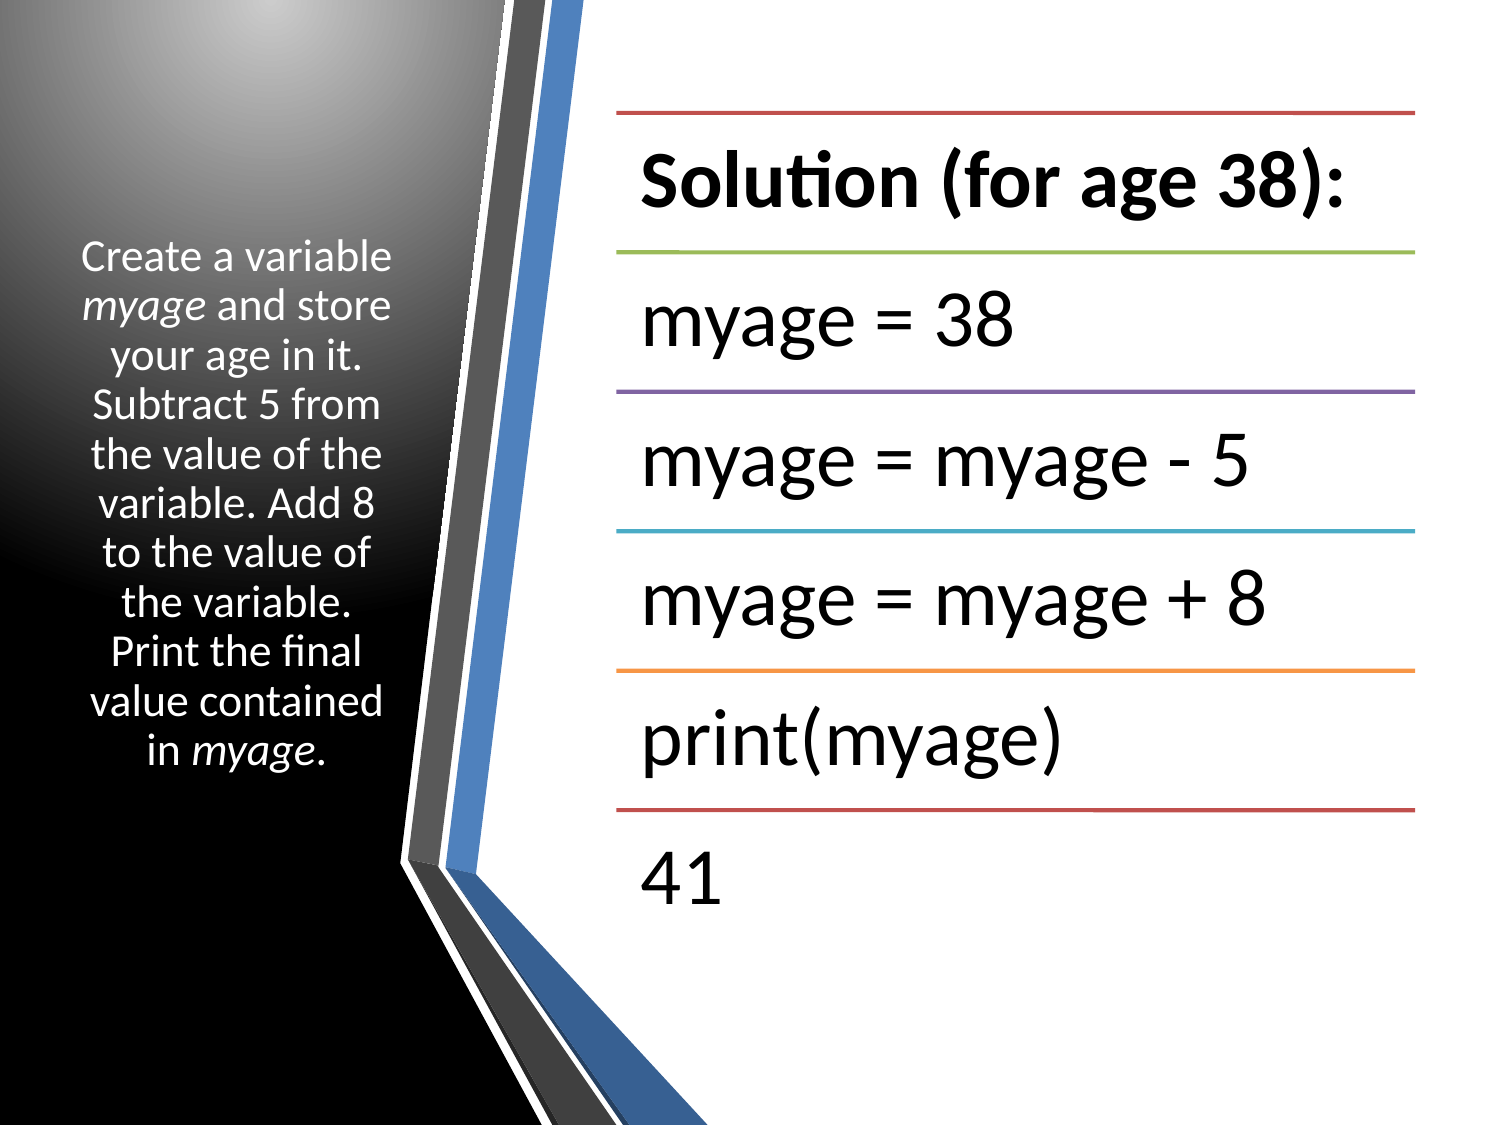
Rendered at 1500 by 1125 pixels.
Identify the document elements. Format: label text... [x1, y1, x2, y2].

title Create a variable myage and store your age in it. Subtract 5 from the value of the variable. Add 8 to the value of the variable. Print the final value contained in myage. [65, 112, 402, 950]
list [616, 112, 1416, 951]
text_box [0, 0, 405, 1125]
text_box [407, 0, 708, 1125]
